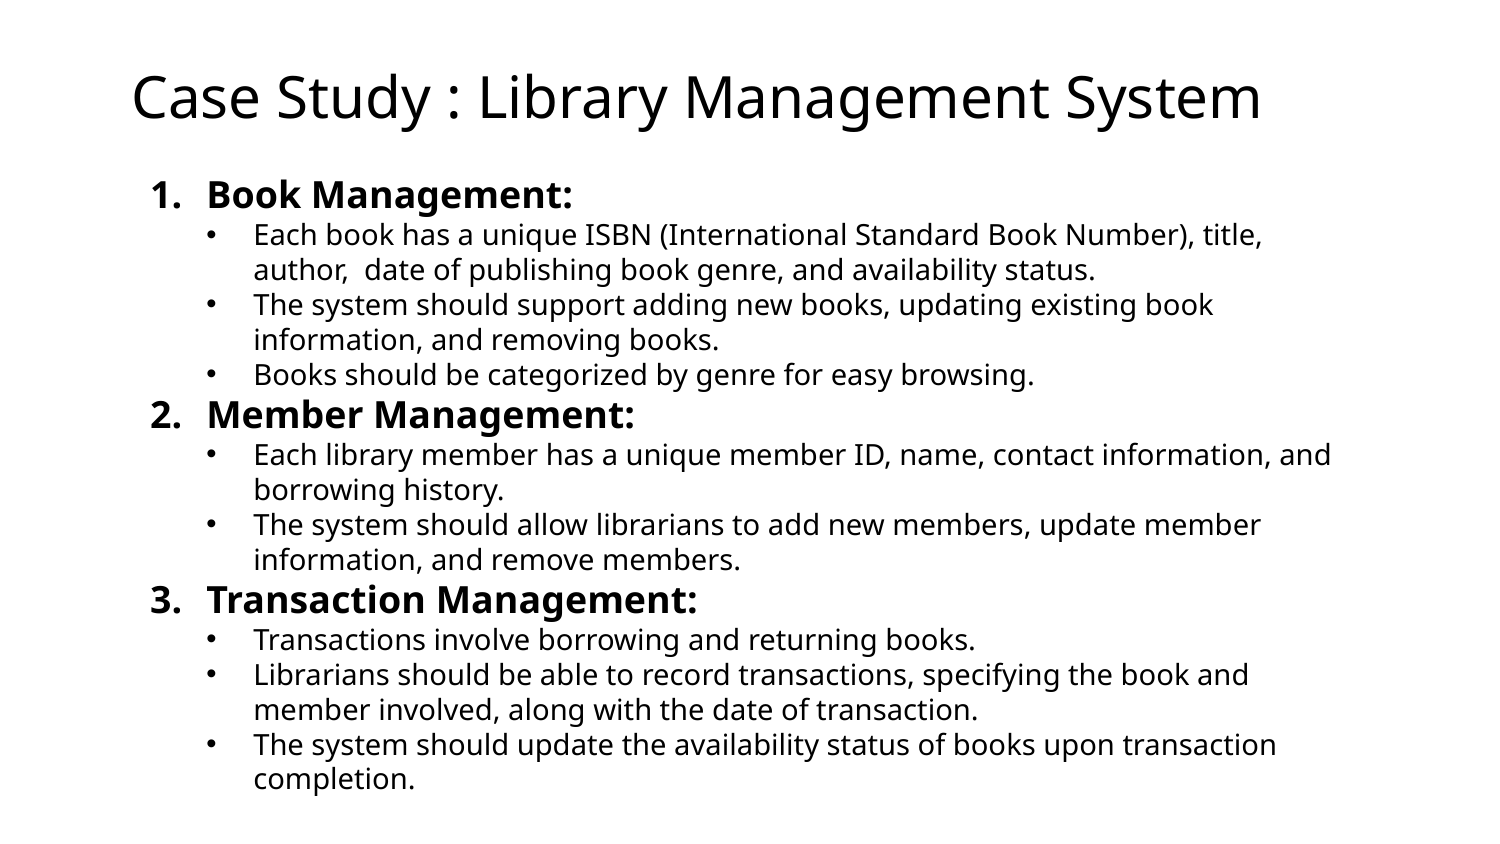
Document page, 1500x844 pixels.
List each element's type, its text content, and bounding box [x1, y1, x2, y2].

list Book Management: Each book has a unique ISBN (International Standard Book Number), title, author, date of publishing book genre, and availability status. The system should support adding new books, updating existing book information, and removing books. Books should be categorized by genre for easy browsing. Member Management: Each library member has a unique member ID, name, contact information, and borrowing history. The system should allow librarians to add new members, update member information, and remove members. Transaction Management: Transactions involve borrowing and returning books. Librarians should be able to record transactions, specifying the book and member involved, along with the date of transaction. The system should update the availability status of books upon transaction completion. [116, 156, 1384, 724]
title Case Study : Library Management System [116, 55, 1384, 135]
